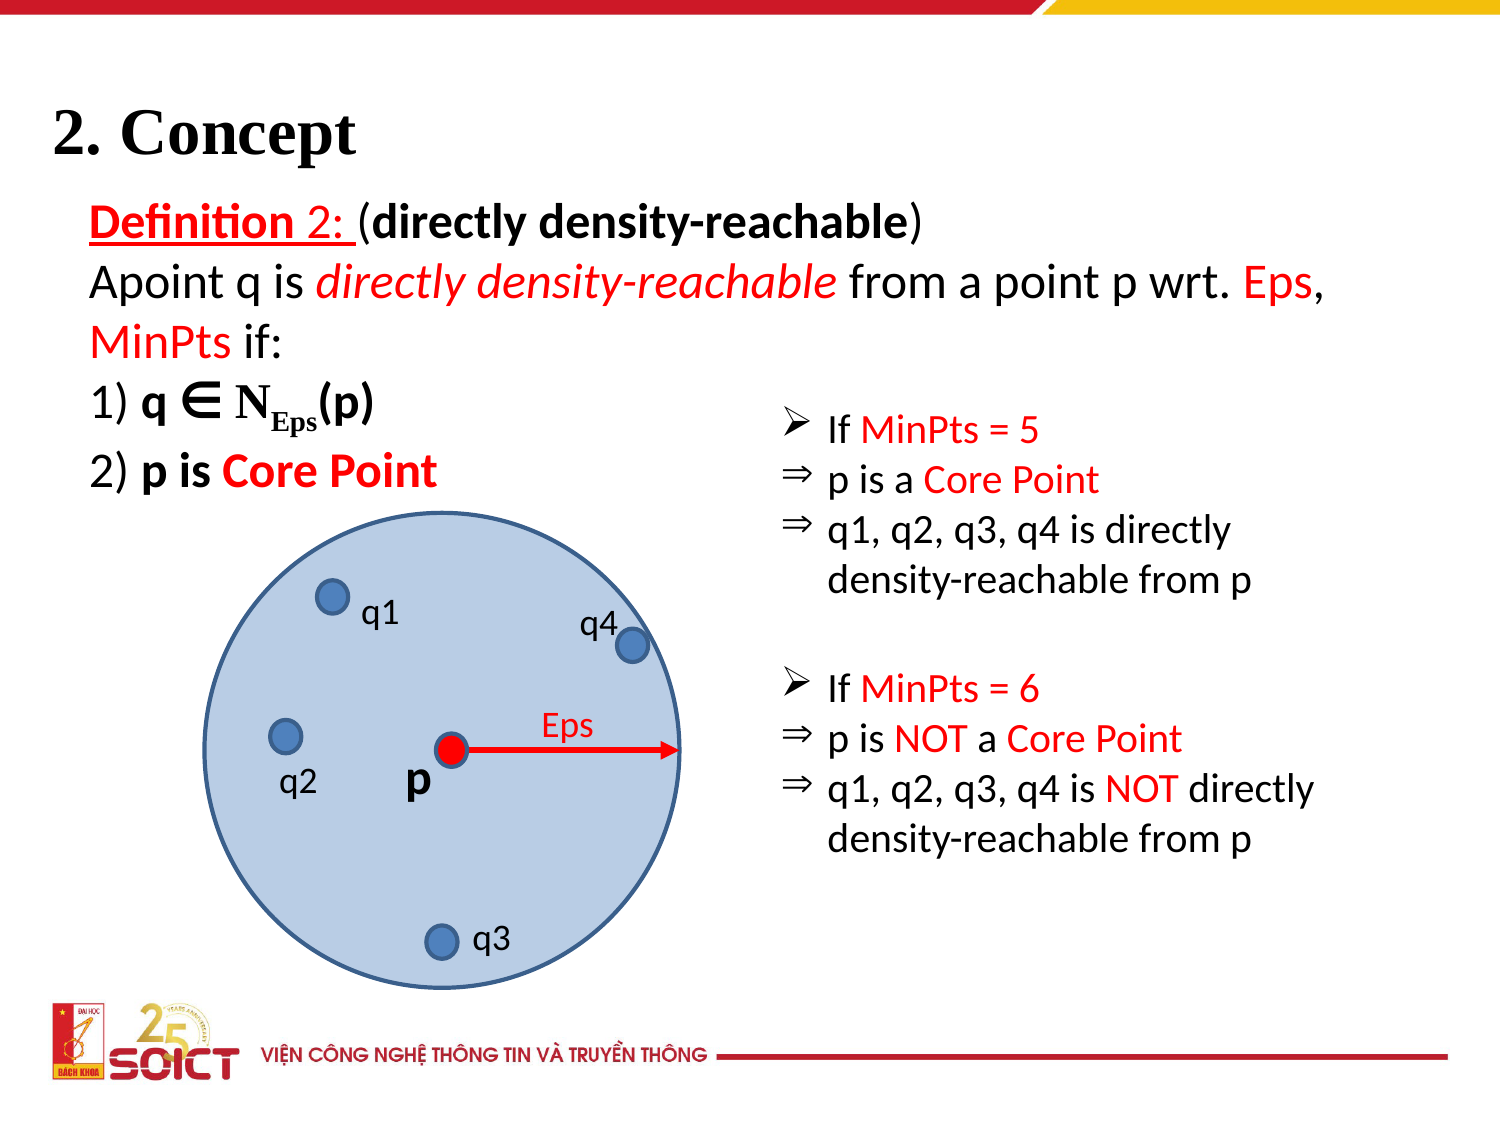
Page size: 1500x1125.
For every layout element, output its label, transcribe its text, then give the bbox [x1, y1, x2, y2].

text_box If MinPts = 6 p is NOT a Core Point q1, q2, q3, q4 is NOT directly density-reachable from p [765, 653, 1371, 919]
picture [0, 0, 1500, 1085]
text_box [204, 512, 680, 989]
title 2. Concept [52, 87, 1448, 169]
text_box Definition 2: (directly density-reachable) Apoint q is directly density-reachable from a point p wrt. Eps, MinPts if: 1) q ∈ NEps(p) 2) p is Core Point [74, 181, 1448, 505]
text_box If MinPts = 5 p is a Core Point q1, q2, q3, q4 is directly density-reachable from p [765, 394, 1347, 653]
